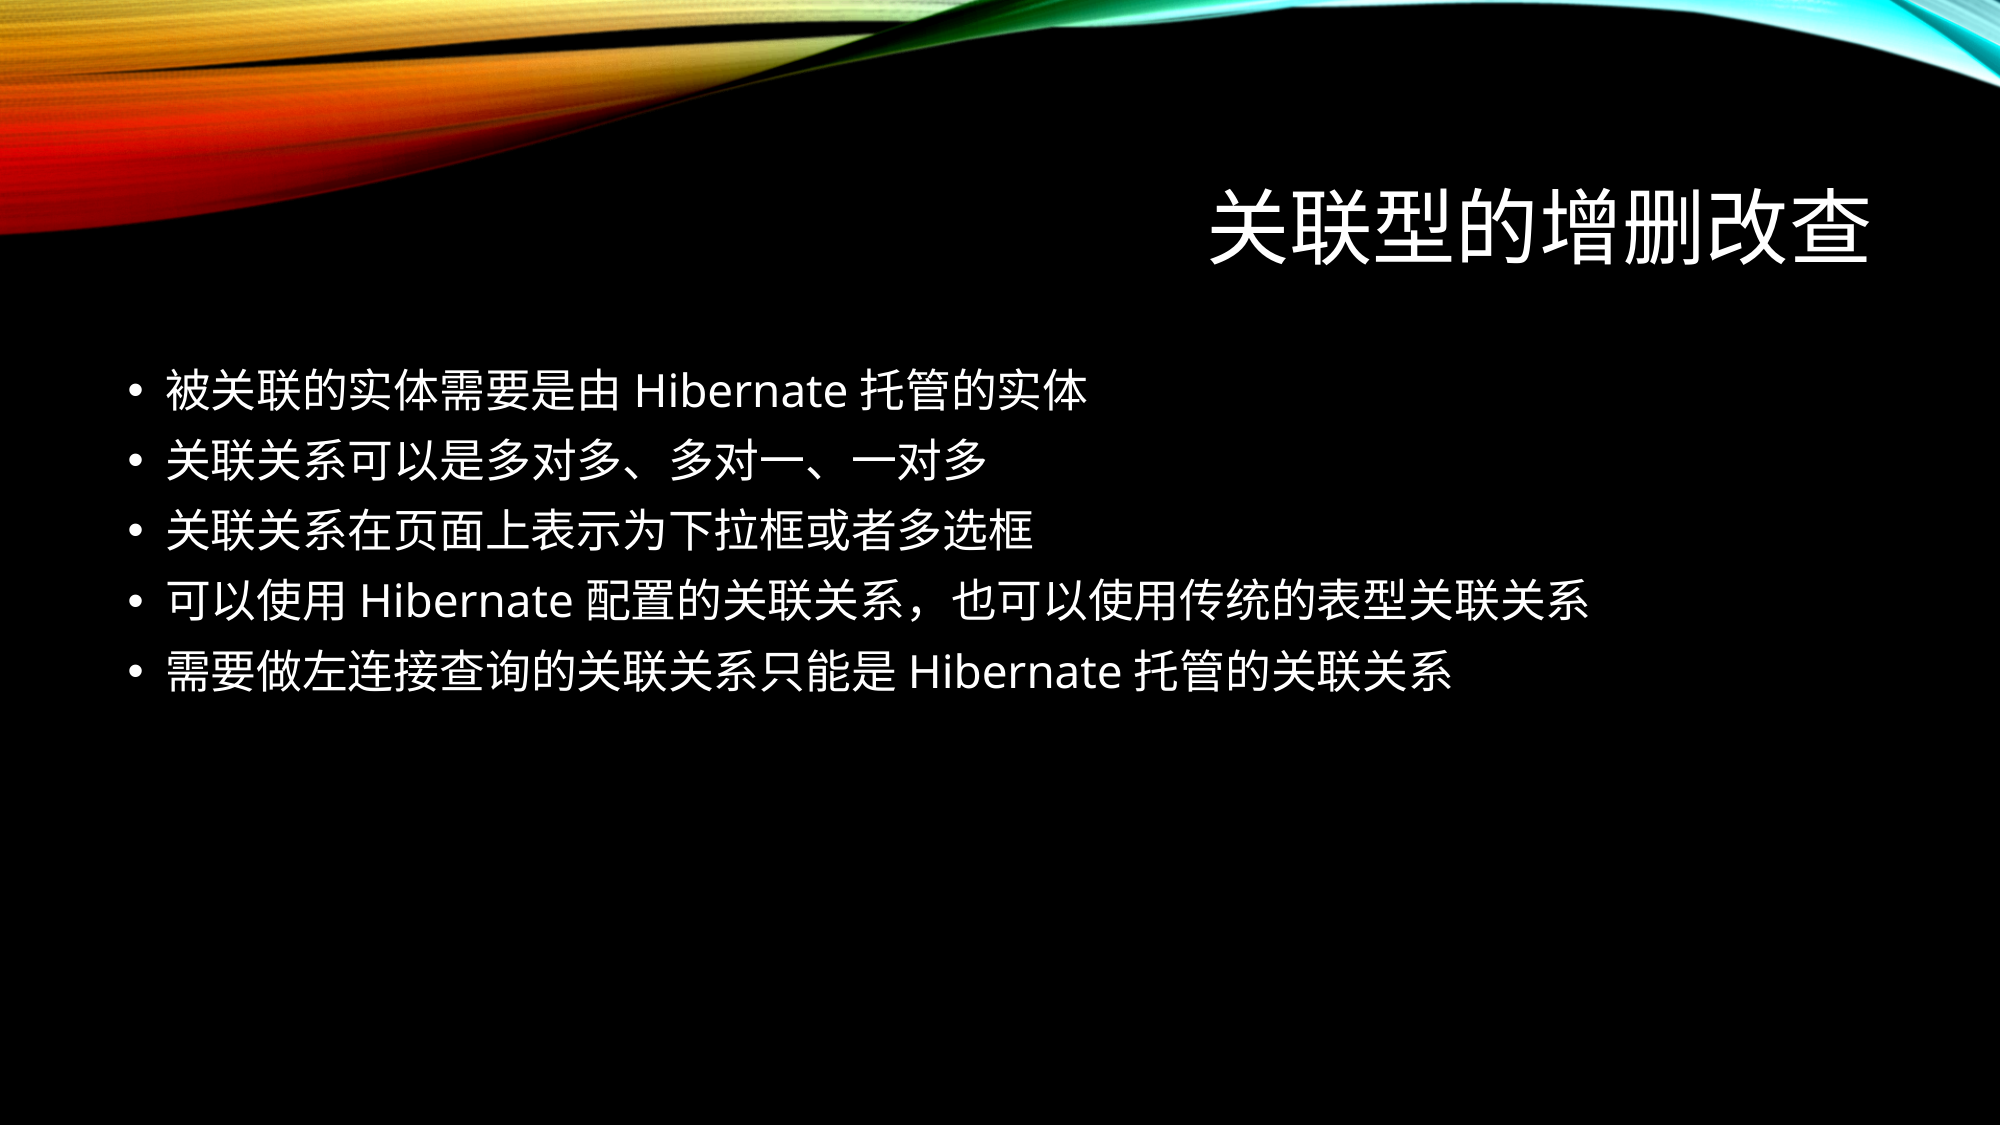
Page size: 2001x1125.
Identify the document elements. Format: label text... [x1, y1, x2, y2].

title 关联型的增删改查 [474, 125, 1888, 338]
list 被关联的实体需要是由Hibernate托管的实体 关联关系可以是多对多、多对一、一对多 关联关系在页面上表示为下拉框或者多选框 可以使用Hibernate配置的关联关系，也可以使用传统的表型关联关系 需要做左连接查询的关联关系只能是Hibernate托管的关联关系 [112, 360, 1888, 1021]
picture [0, 0, 2000, 237]
